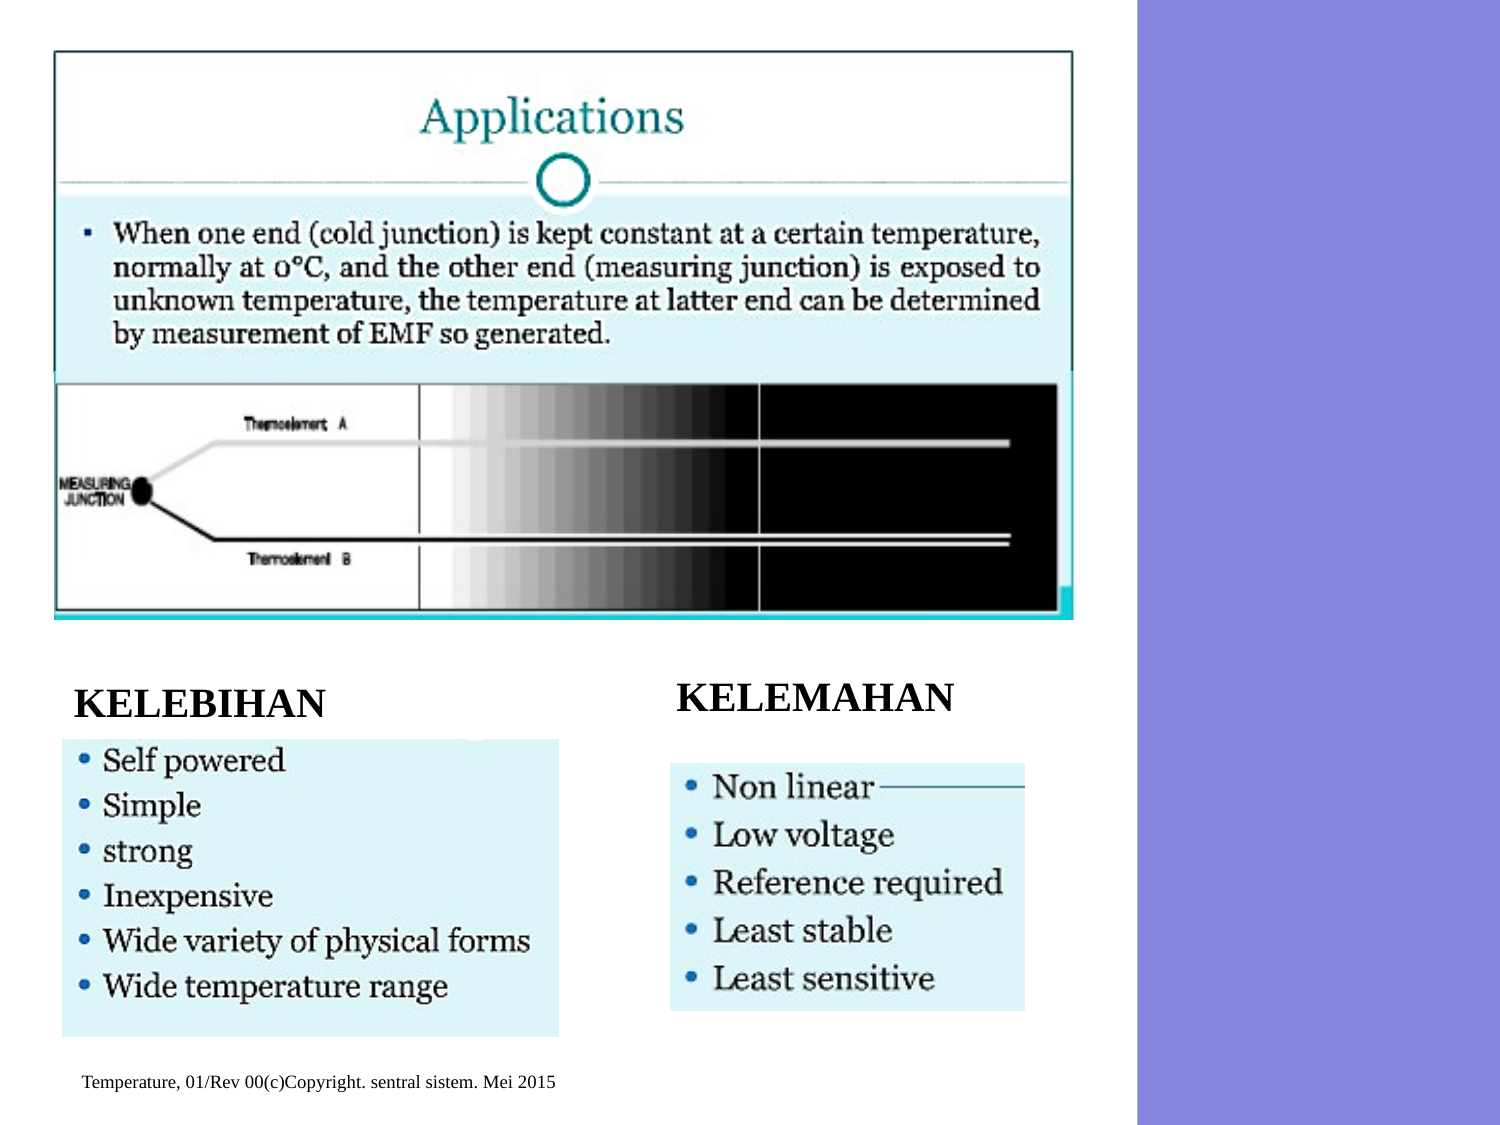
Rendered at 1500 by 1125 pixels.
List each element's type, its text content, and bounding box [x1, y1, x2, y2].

text_box [1135, 0, 1500, 1125]
text_box KELEMAHAN [661, 662, 970, 728]
picture [670, 763, 1026, 1012]
picture [62, 738, 559, 1038]
footer Temperature, 01/Rev 00(c)Copyright. sentral sistem. Mei 2015 [37, 1062, 601, 1125]
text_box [49, 49, 1080, 620]
text_box KELEBIHAN [58, 668, 342, 734]
